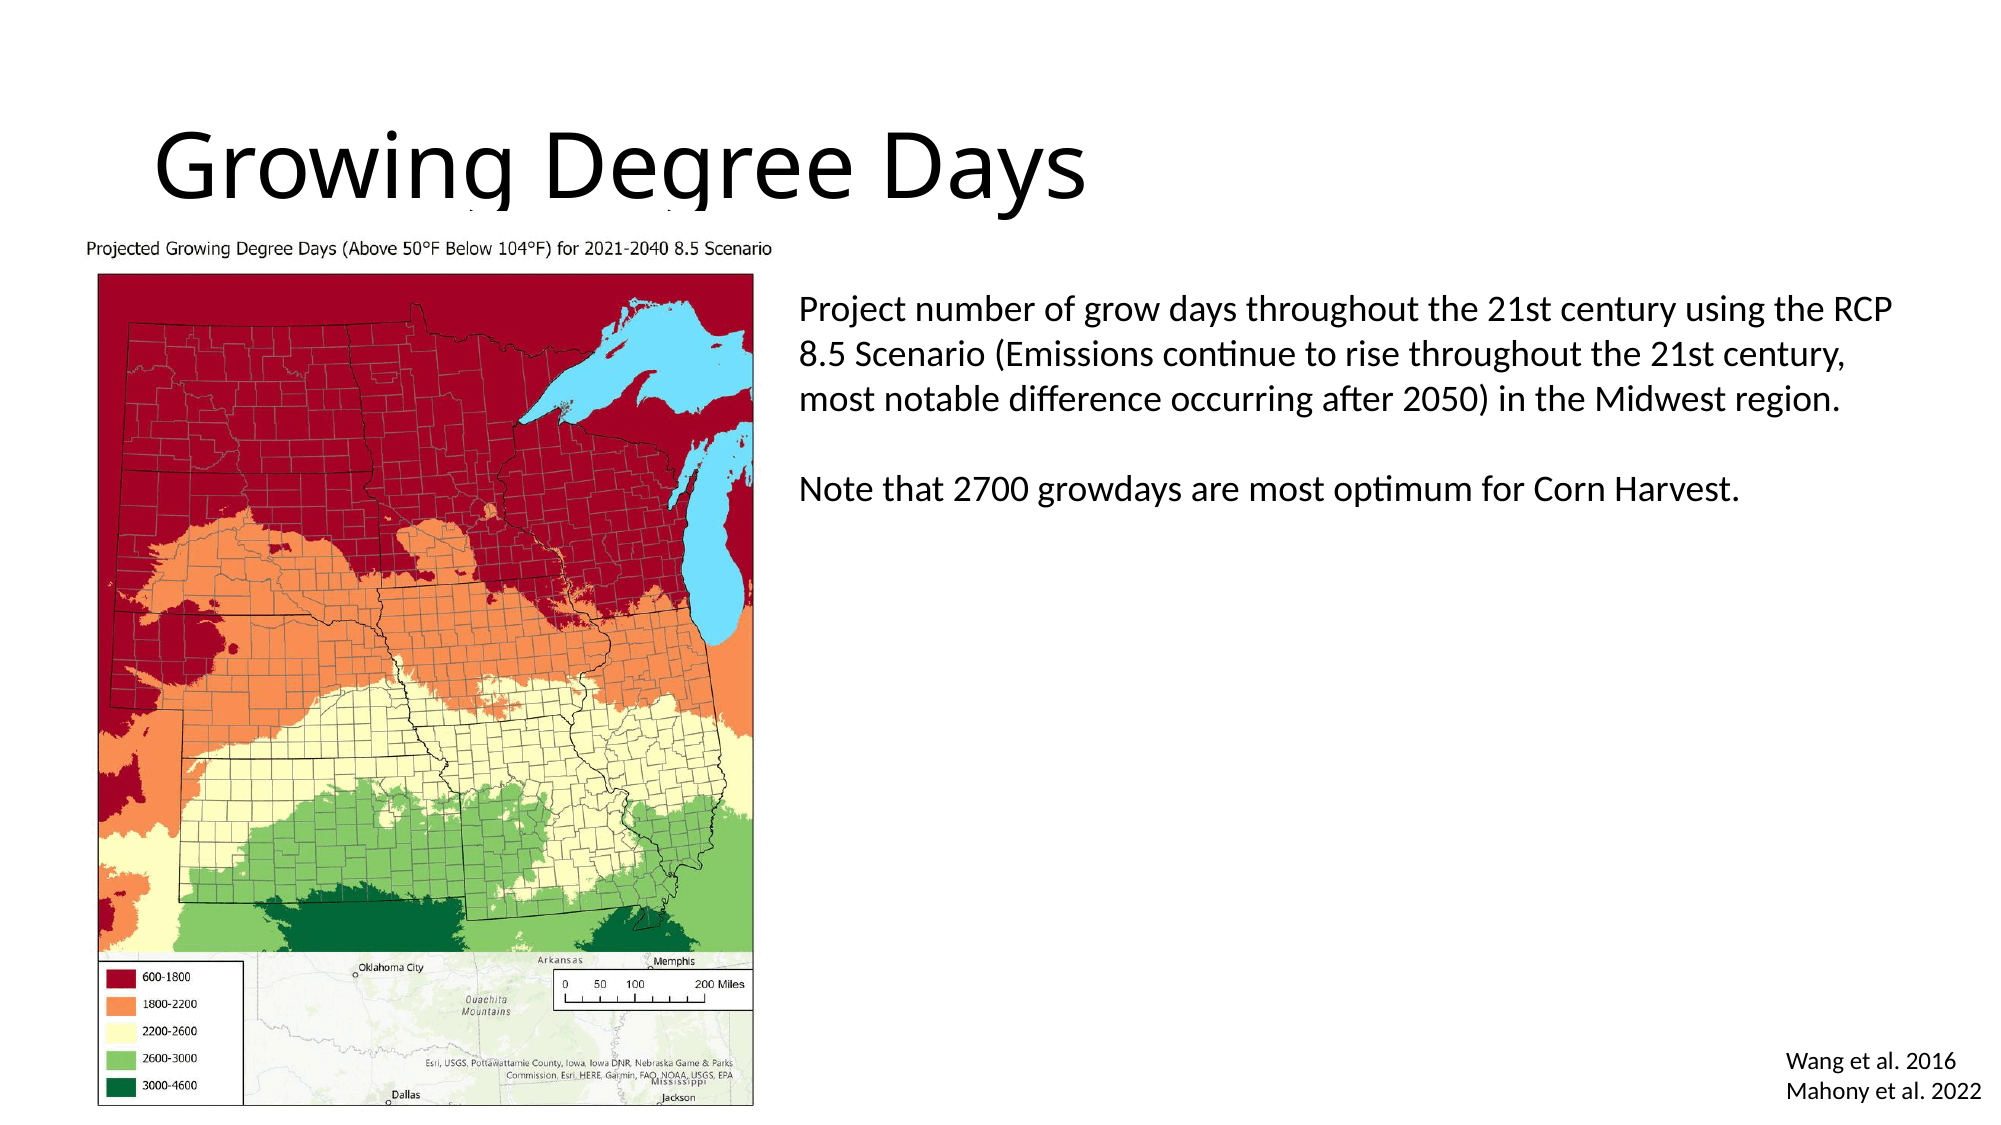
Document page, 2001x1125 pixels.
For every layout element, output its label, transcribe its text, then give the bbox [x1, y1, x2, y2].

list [78, 211, 784, 1125]
text_box Project number of grow days throughout the 21st century using the RCP 8.5 Scenario (Emissions continue to rise throughout the 21st century, most notable difference occurring after 2050) in the Midwest region. ​ ​ Note that 2700 growdays are most optimum for Corn Harvest. [784, 276, 1922, 517]
title Growing Degree Days [137, 59, 1863, 276]
text_box Wang et al. 2016 Mahony et al. 2022 [1770, 1037, 2000, 1112]
